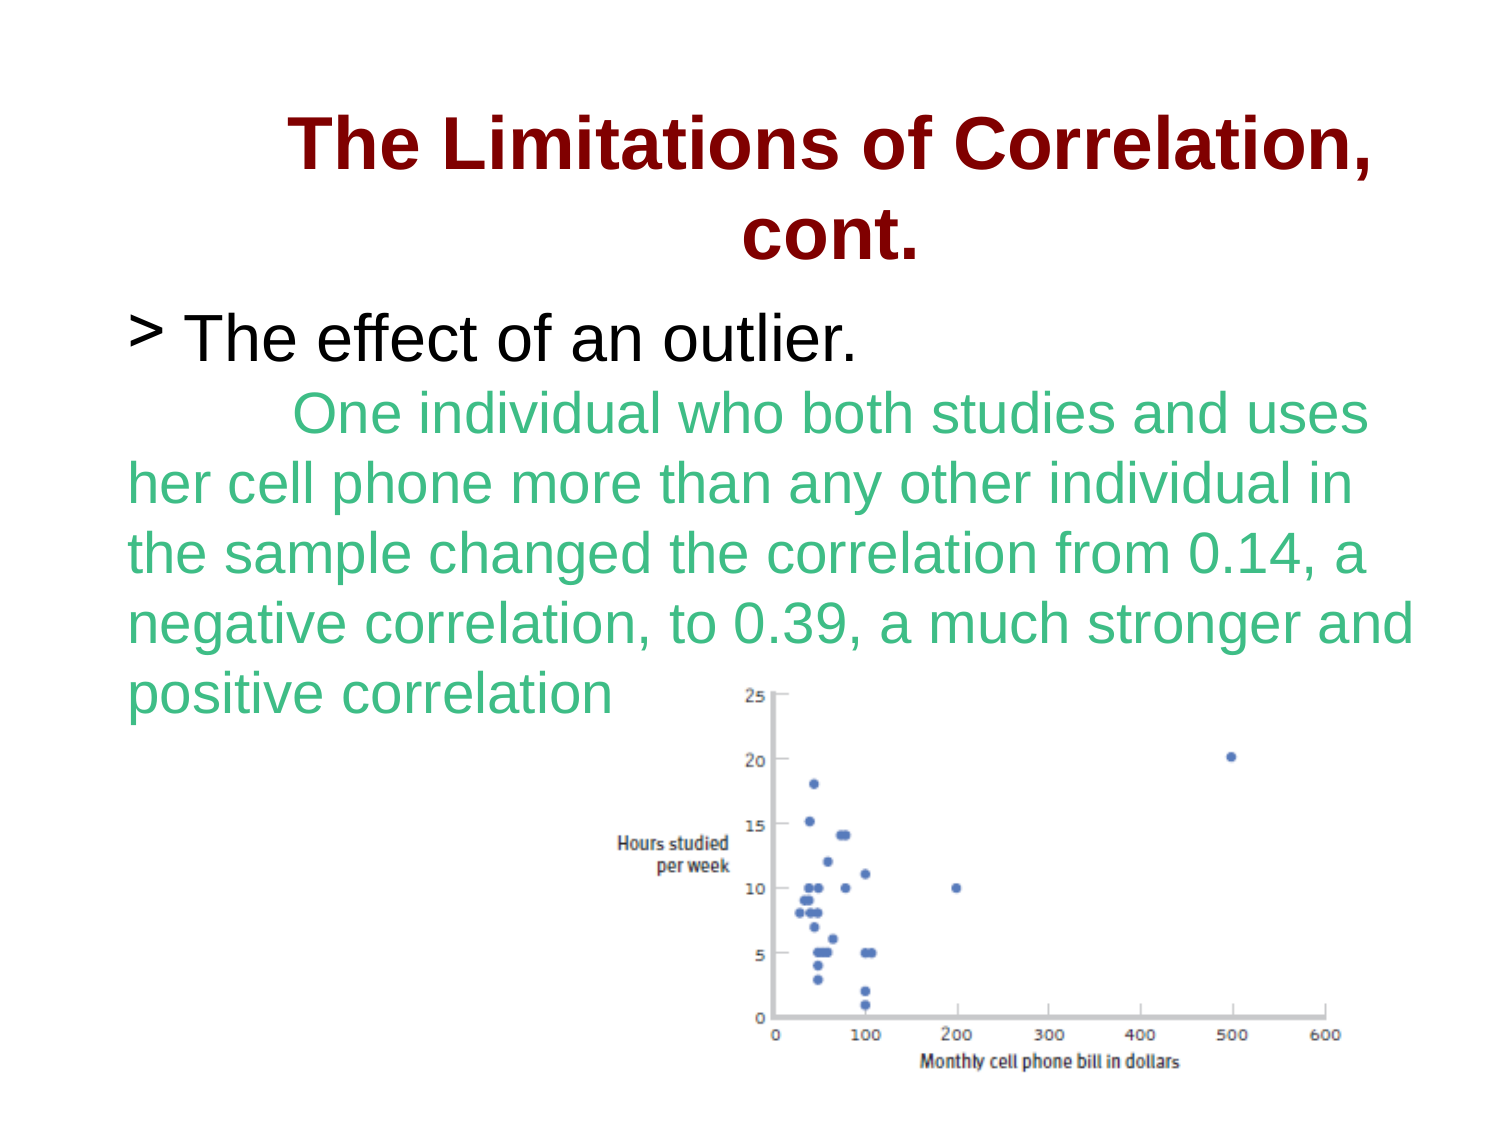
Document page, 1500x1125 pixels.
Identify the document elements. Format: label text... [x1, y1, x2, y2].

text_box The effect of an outlier. One individual who both studies and uses her cell phone more than any other individual in the sample changed the correlation from 0.14, a negative correlation, to 0.39, a much stronger and positive correlation! [112, 287, 1463, 513]
text_box The Limitations of Correlation, cont. [212, 87, 1450, 175]
picture [612, 662, 1435, 1101]
